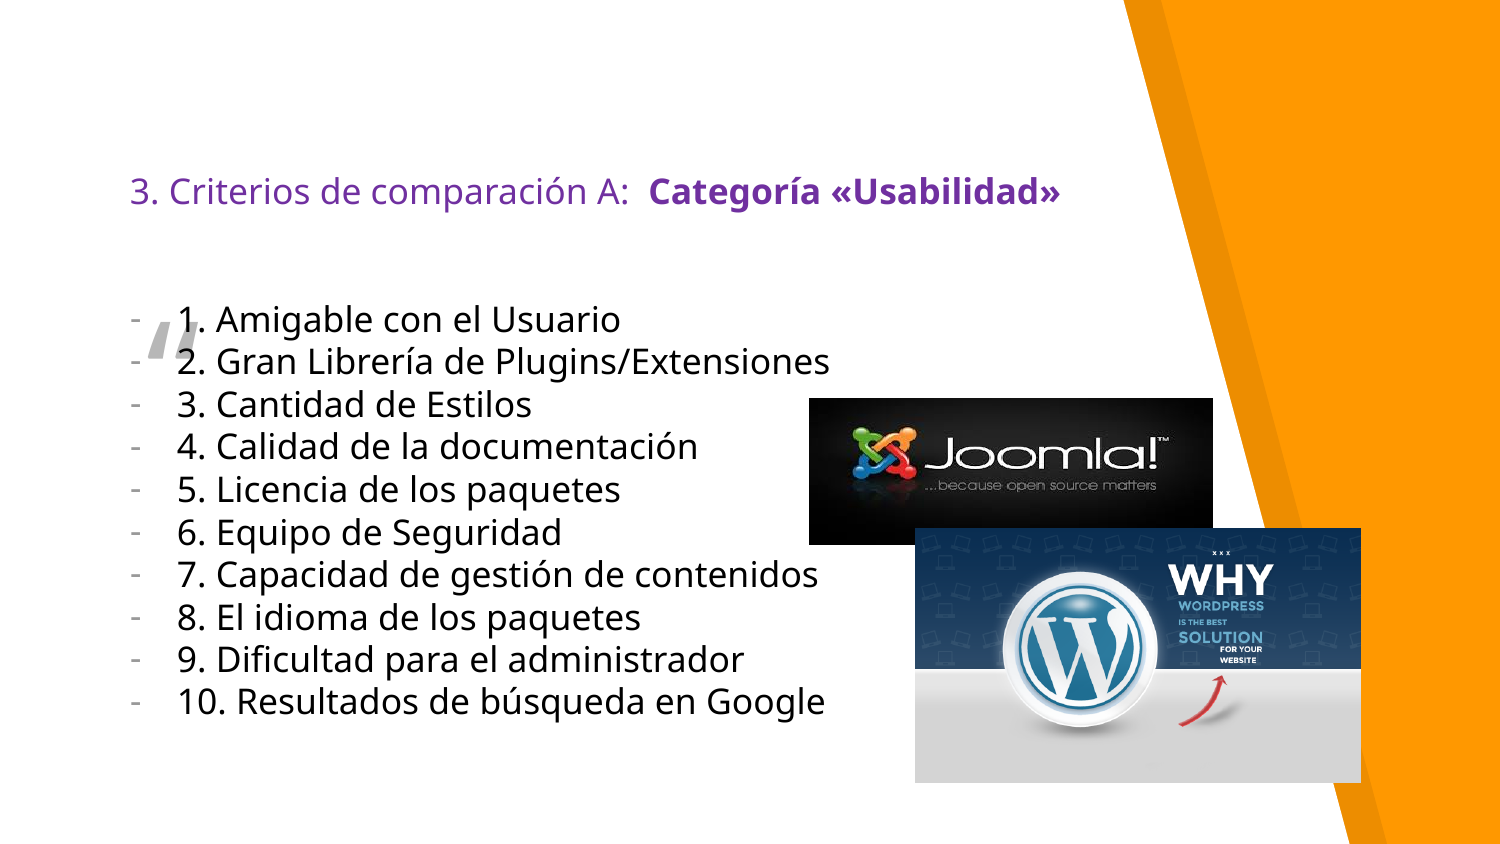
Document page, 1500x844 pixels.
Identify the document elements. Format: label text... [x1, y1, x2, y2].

picture [808, 398, 1361, 783]
text_box 3. Criterios de comparación A: Categoría «Usabilidad» 1. Amigable con el Usuario 2. Gran Librería de Plugins/Extensiones 3. Cantidad de Estilos 4. Calidad de la documentación 5. Licencia de los paquetes 6. Equipo de Seguridad 7. Capacidad de gestión de contenidos 8. El idioma de los paquetes 9. Dificultad para el administrador 10. Resultados de búsqueda en Google [122, 161, 1115, 730]
